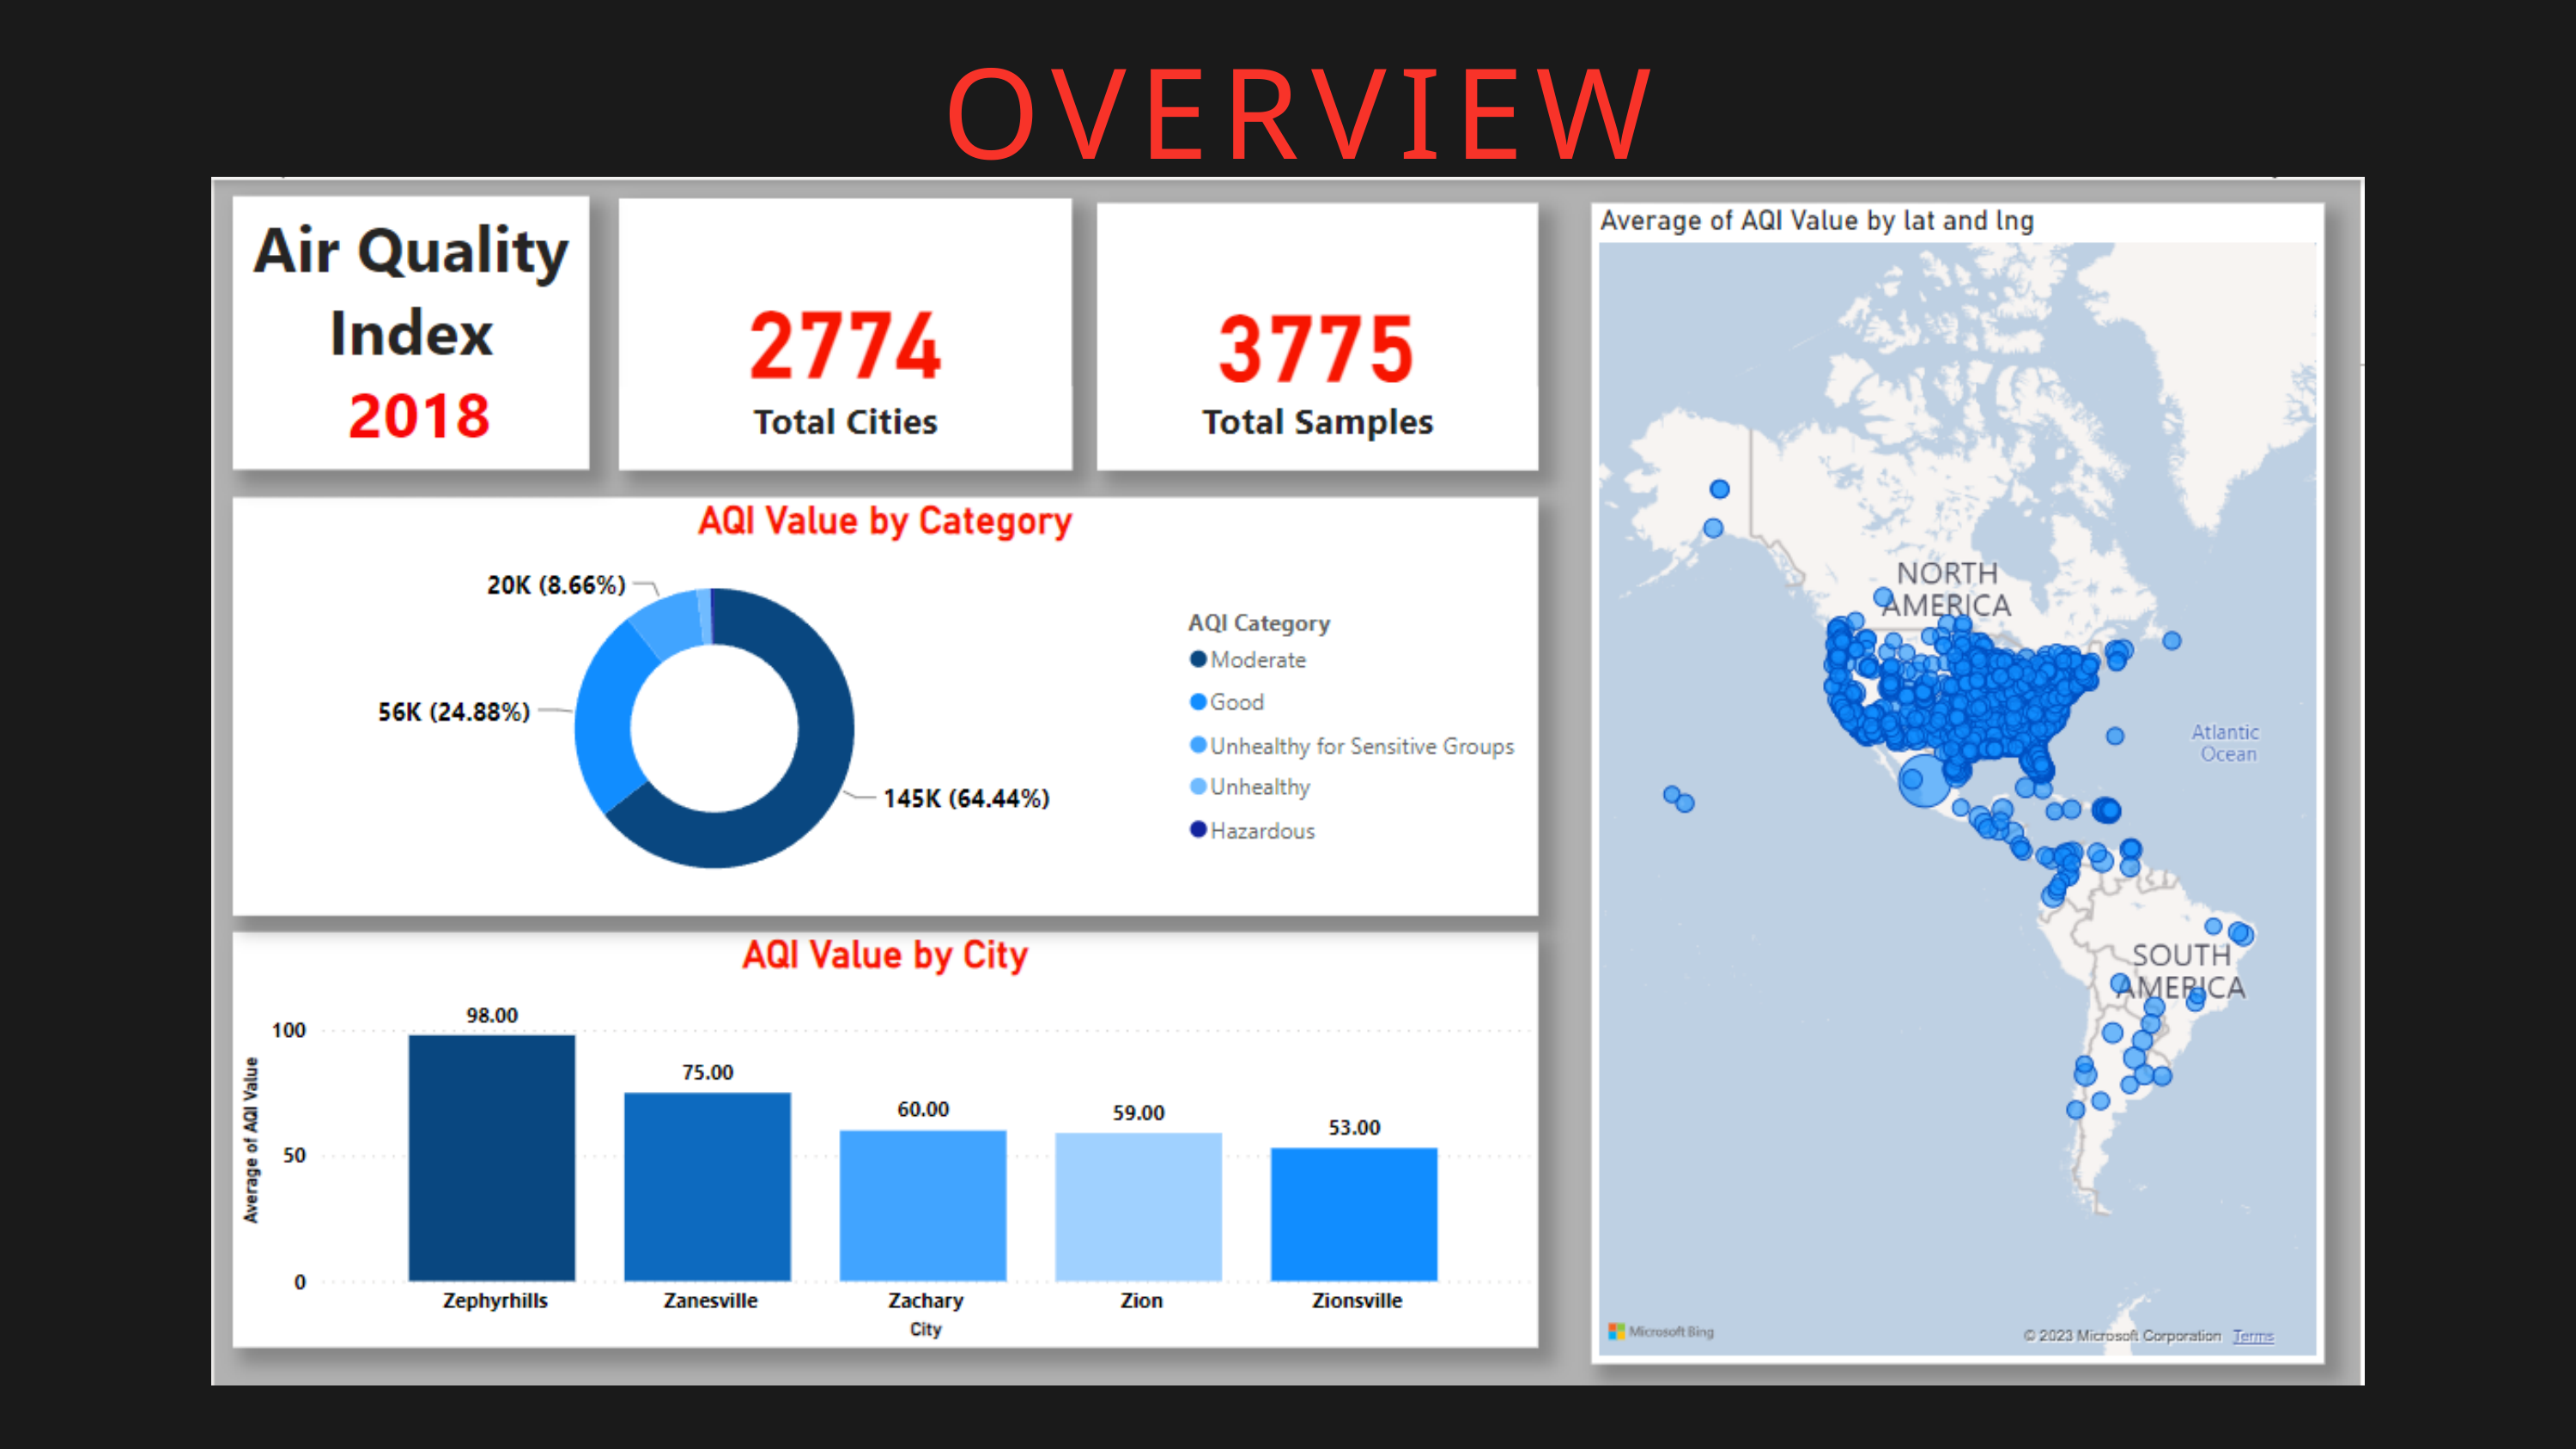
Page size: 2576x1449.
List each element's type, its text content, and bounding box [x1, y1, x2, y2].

text_box OVERVIEW [942, 155, 2576, 185]
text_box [780, 0, 2576, 145]
text_box [211, 177, 2365, 1385]
